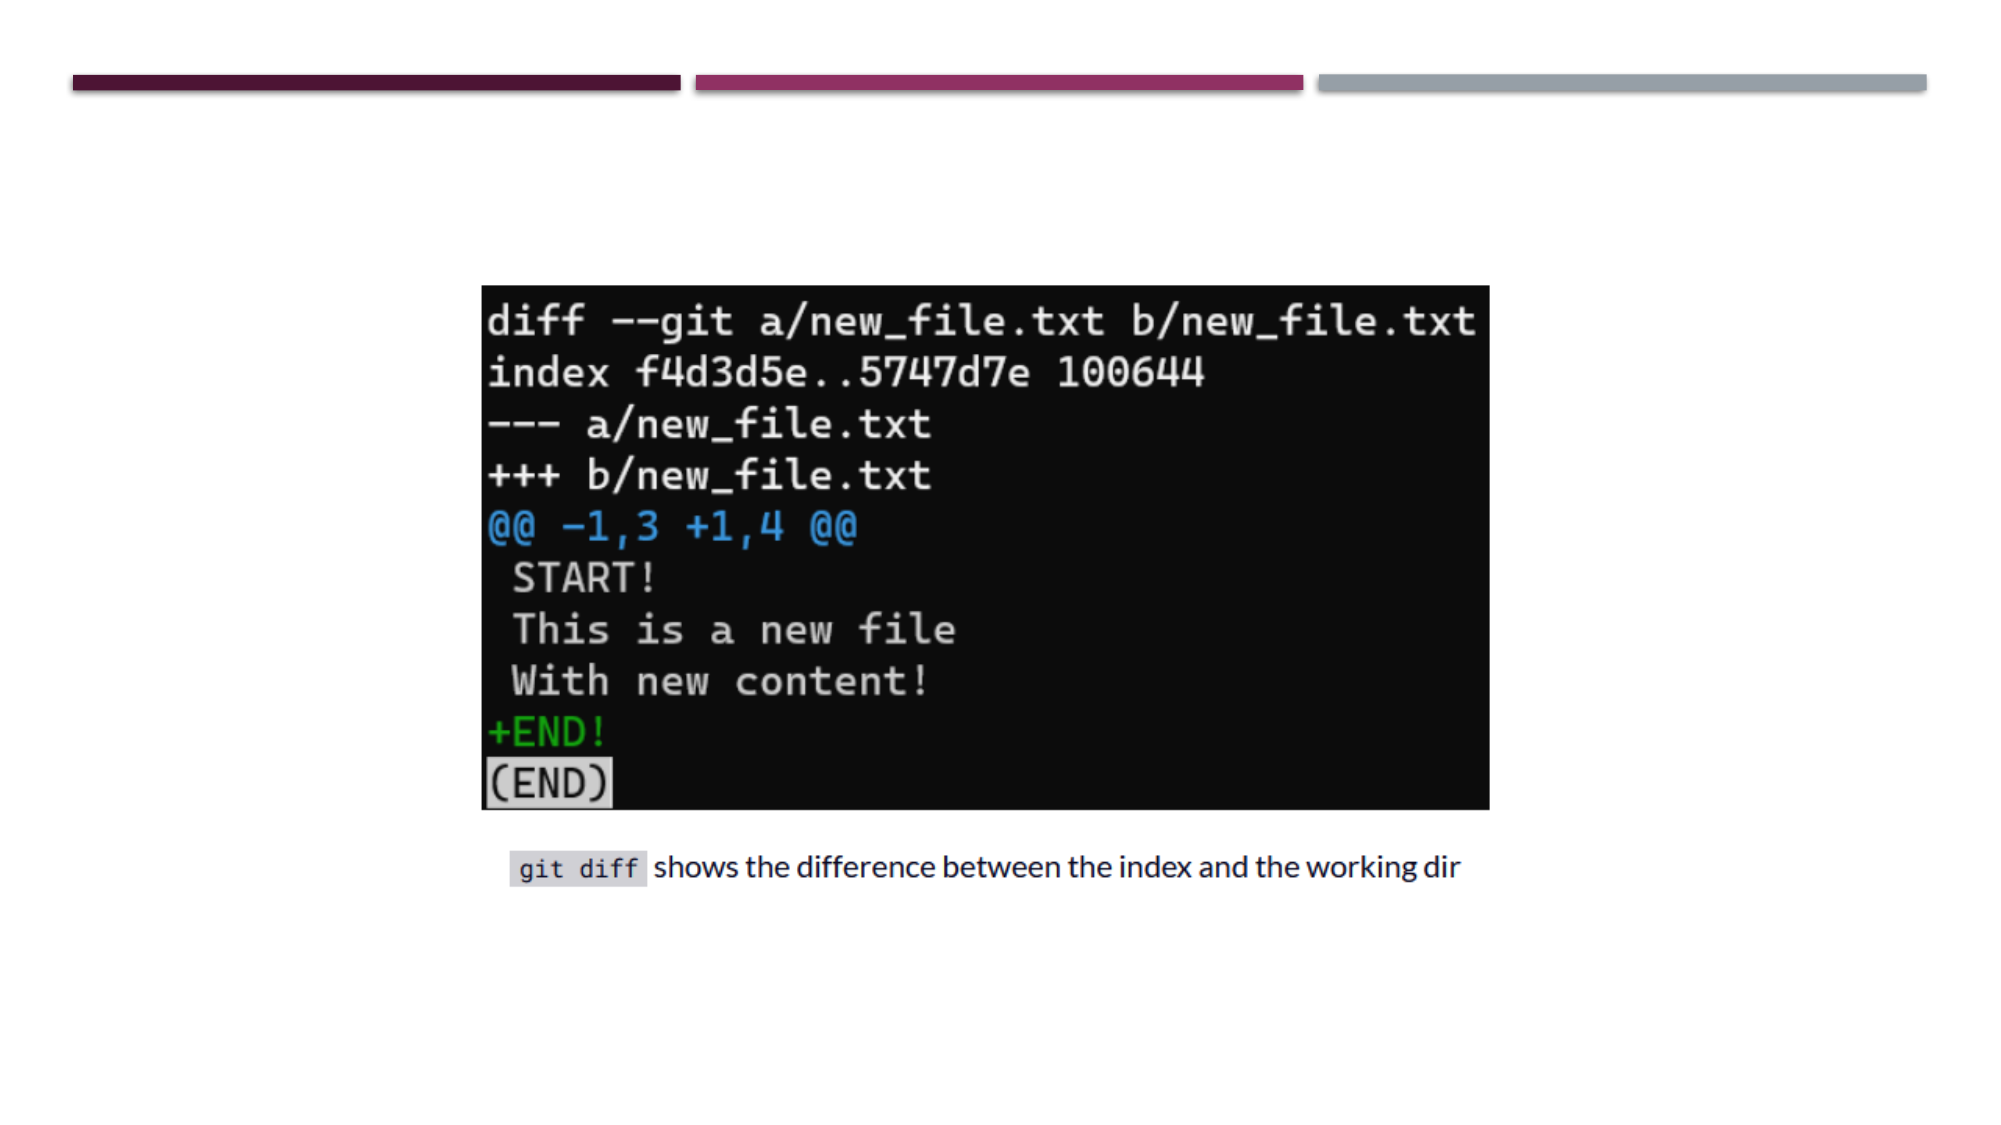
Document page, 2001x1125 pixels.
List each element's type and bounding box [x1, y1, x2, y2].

picture [434, 248, 1566, 909]
